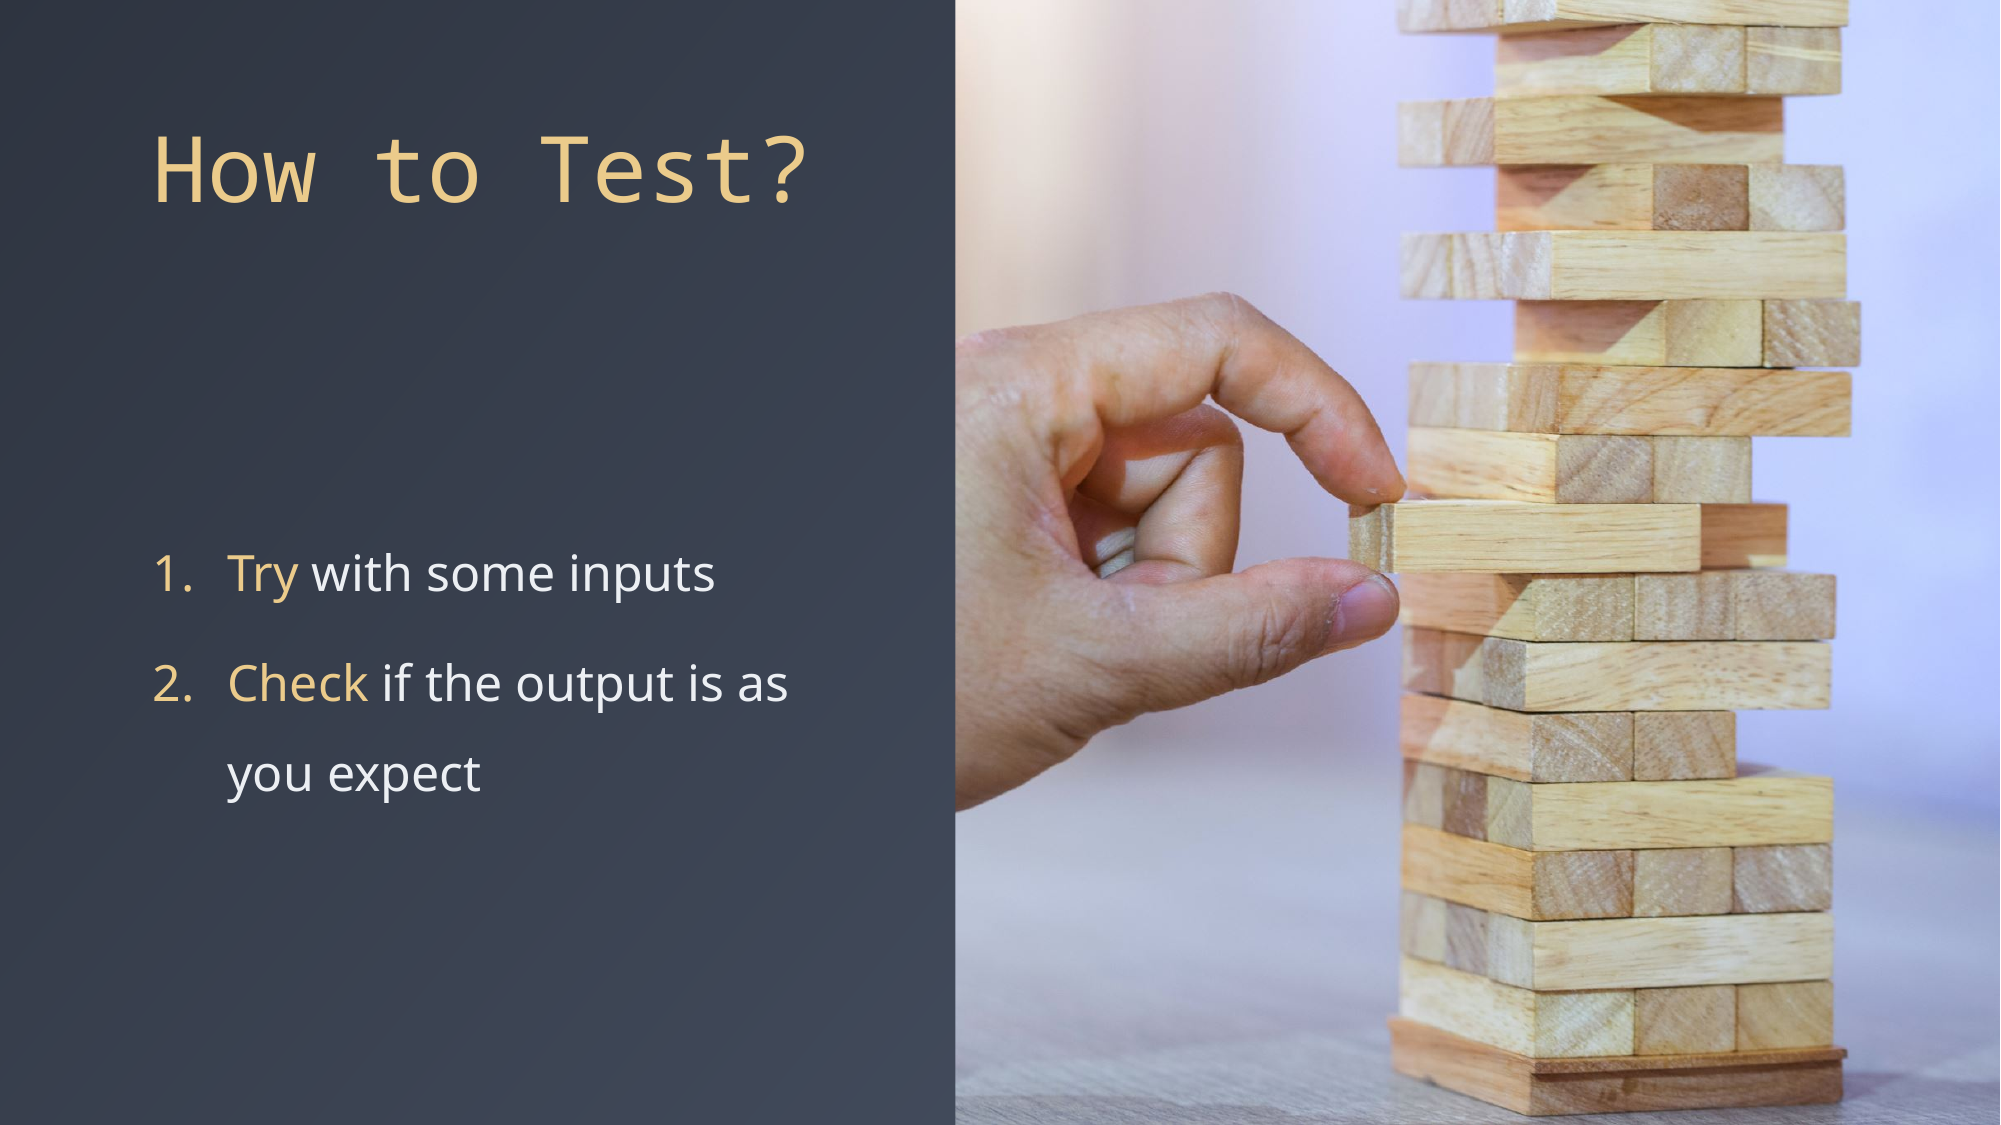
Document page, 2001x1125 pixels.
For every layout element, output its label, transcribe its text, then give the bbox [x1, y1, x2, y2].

list Try with some inputs Check if the output is as you expect [137, 299, 846, 1014]
picture [955, 0, 2000, 1125]
title How to Test? [137, 26, 955, 230]
